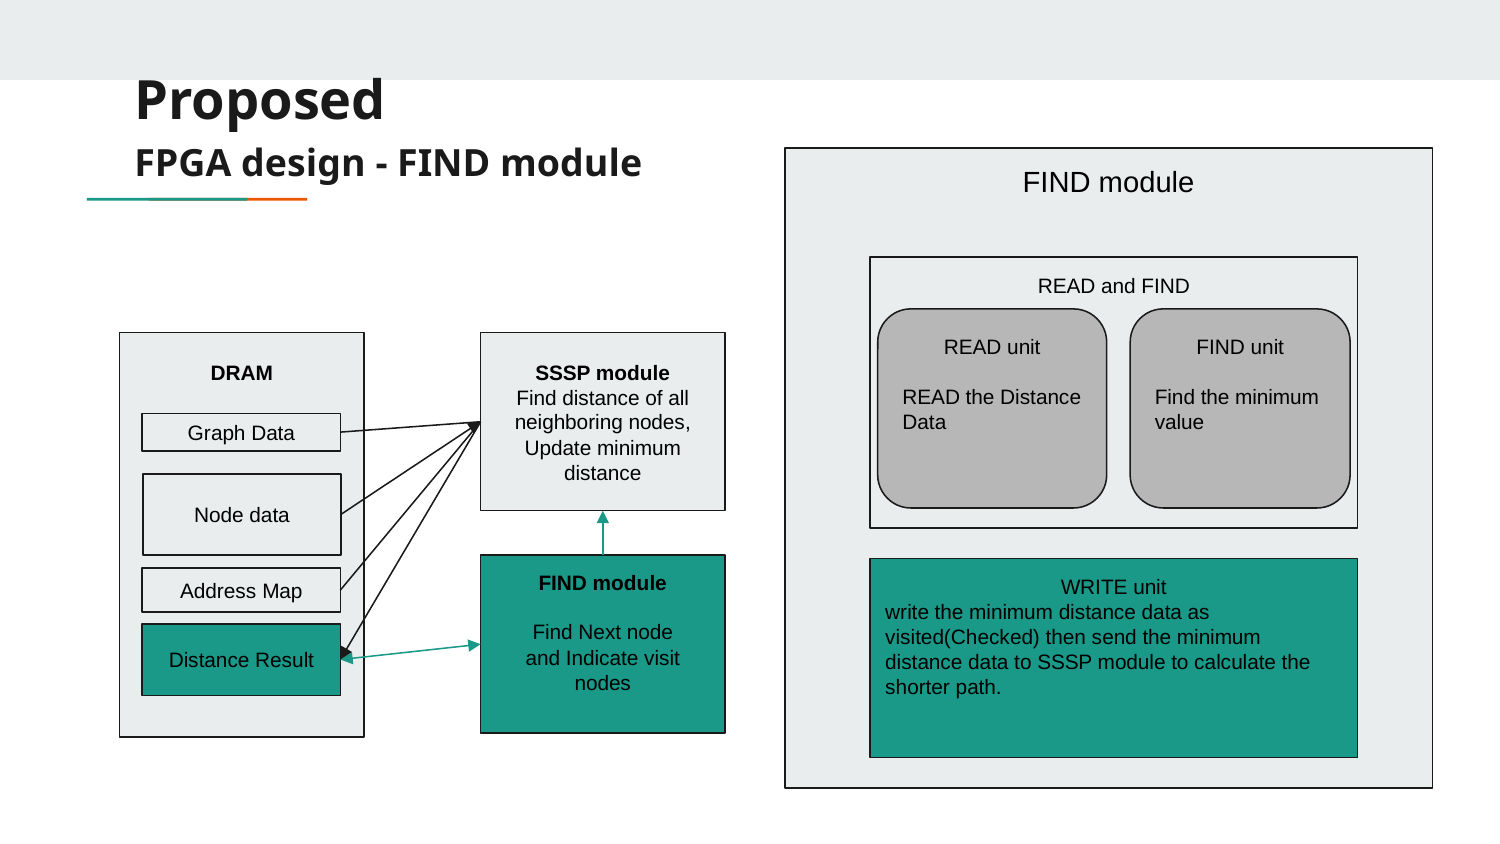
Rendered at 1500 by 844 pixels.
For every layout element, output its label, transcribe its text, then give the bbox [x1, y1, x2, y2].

text_box Distance Result [142, 623, 341, 696]
text_box FIND unit Find the minimum value [1130, 308, 1351, 508]
title Proposed [119, 50, 1381, 124]
text_box Node data [142, 473, 334, 556]
text_box Graph Data [142, 413, 341, 451]
text_box WRITE unit write the minimum distance data as visited(Checked) then send the minimum distance data to SSSP module to calculate the shorter path. [870, 558, 1358, 758]
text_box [340, 421, 481, 660]
text_box DRAM [119, 332, 364, 737]
title FPGA design - FIND module [119, 124, 1381, 230]
text_box Address Map [142, 568, 335, 613]
text_box READ and FIND [870, 257, 1358, 528]
text_box SSSP module Find distance of all neighboring nodes, Update minimum distance [480, 332, 725, 511]
text_box READ unit READ the Distance Data [877, 308, 1107, 508]
text_box FIND module [784, 147, 1433, 789]
text_box FIND module Find Next node and Indicate visit nodes [480, 555, 725, 734]
